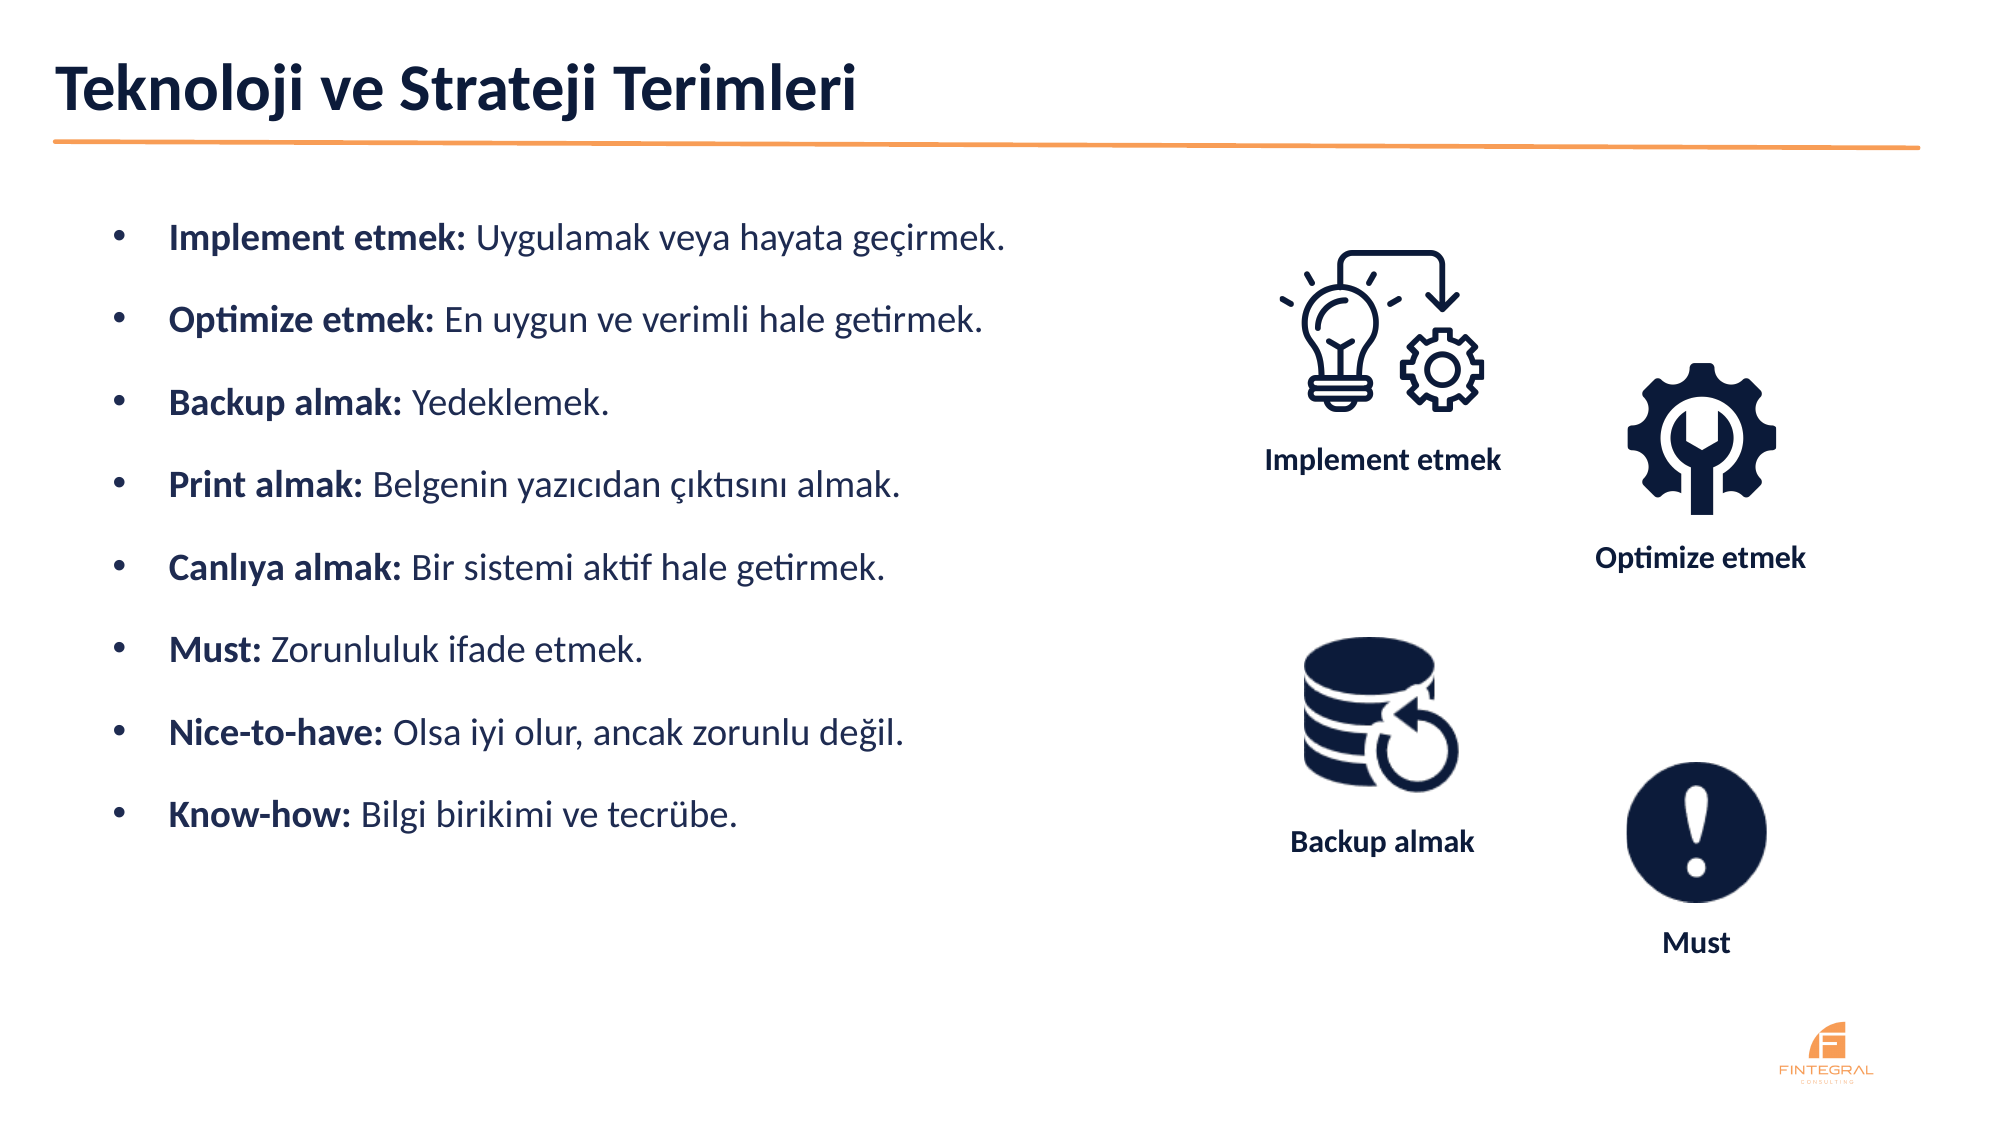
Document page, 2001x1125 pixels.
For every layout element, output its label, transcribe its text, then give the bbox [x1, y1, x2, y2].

text_box Optimize etmek [1586, 536, 1816, 575]
text_box [1626, 762, 1767, 903]
text_box Must [1660, 921, 1733, 960]
text_box Backup almak [1280, 820, 1485, 859]
text_box [1627, 363, 1777, 515]
text_box Implement etmek: Uygulamak veya hayata geçirmek. Optimize etmek: En uygun ve verimli hale getirmek. Backup almak: Yedeklemek. Print almak: Belgenin yazıcıdan çıktısını almak. Canlıya almak: Bir sistemi aktif hale getirmek. Must: Zorunluluk ifade etmek. Nice-to-have: Olsa iyi olur, ancak zorunlu değil. Know-how: Bilgi birikimi ve tecrübe. [112, 175, 1053, 919]
text_box Implement etmek [1256, 438, 1510, 477]
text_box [1765, 1012, 1888, 1110]
text_box [1304, 637, 1462, 796]
text_box [1279, 250, 1485, 412]
text_box Teknoloji ve Strateji Terimleri [55, 68, 1892, 124]
